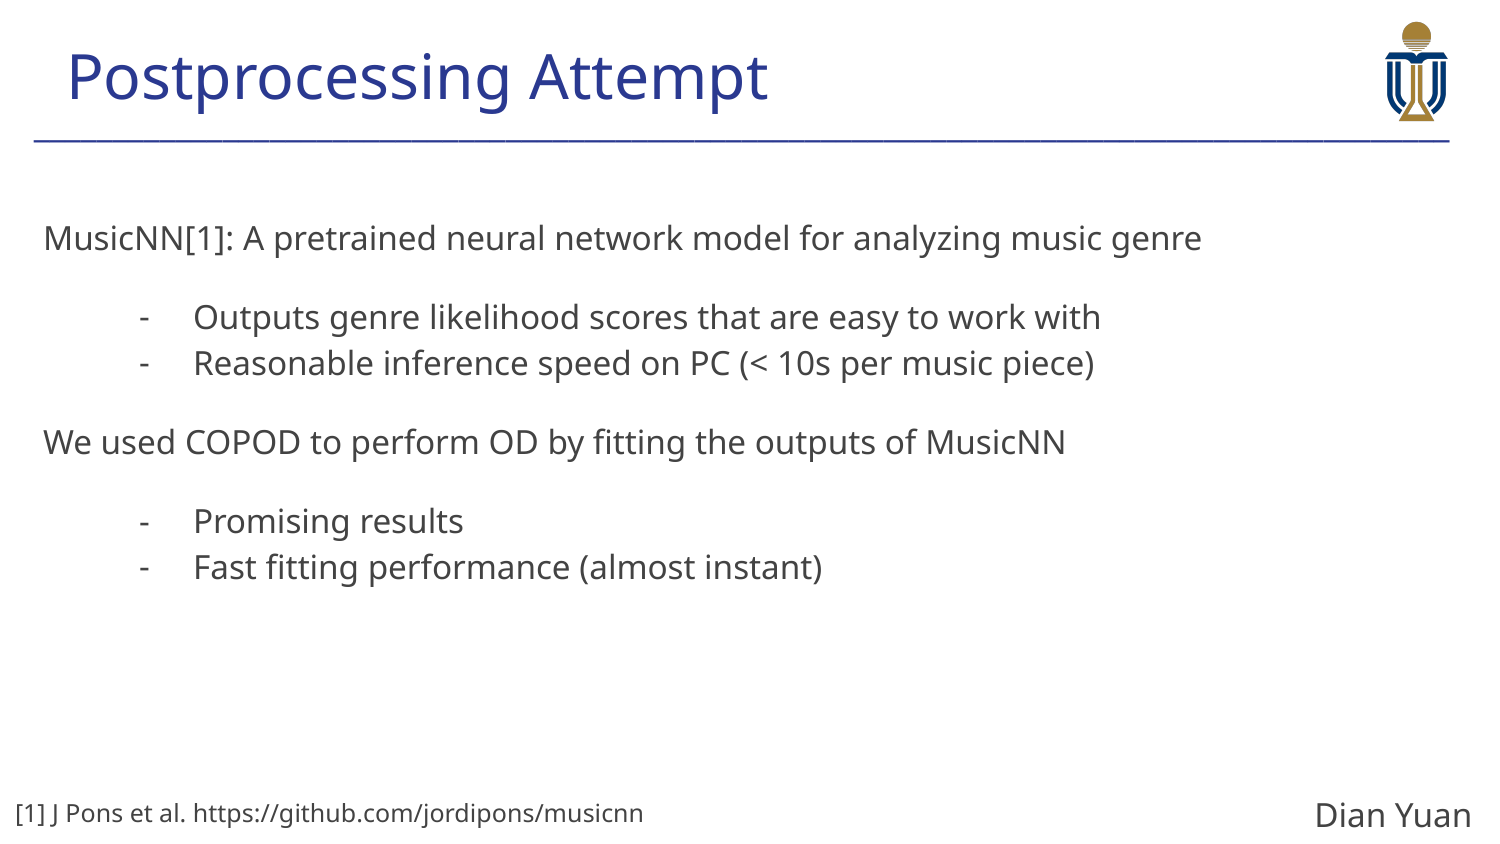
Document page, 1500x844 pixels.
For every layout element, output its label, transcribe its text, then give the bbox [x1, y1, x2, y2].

text_box [1] J Pons et al. https://github.com/jordipons/musicnn [0, 778, 988, 843]
text_box MusicNN[1]: A pretrained neural network model for analyzing music genre Outputs genre likelihood scores that are easy to work with Reasonable inference speed on PC (< 10s per music piece) We used COPOD to perform OD by fitting the outputs of MusicNN Promising results Fast fitting performance (almost instant) [28, 195, 1258, 602]
text_box Dian Yuan [1047, 773, 1488, 844]
title __________________________________________________________________________________________ [18, 87, 1500, 188]
title Postprocessing Attempt [51, 21, 851, 87]
picture [1383, 21, 1450, 122]
